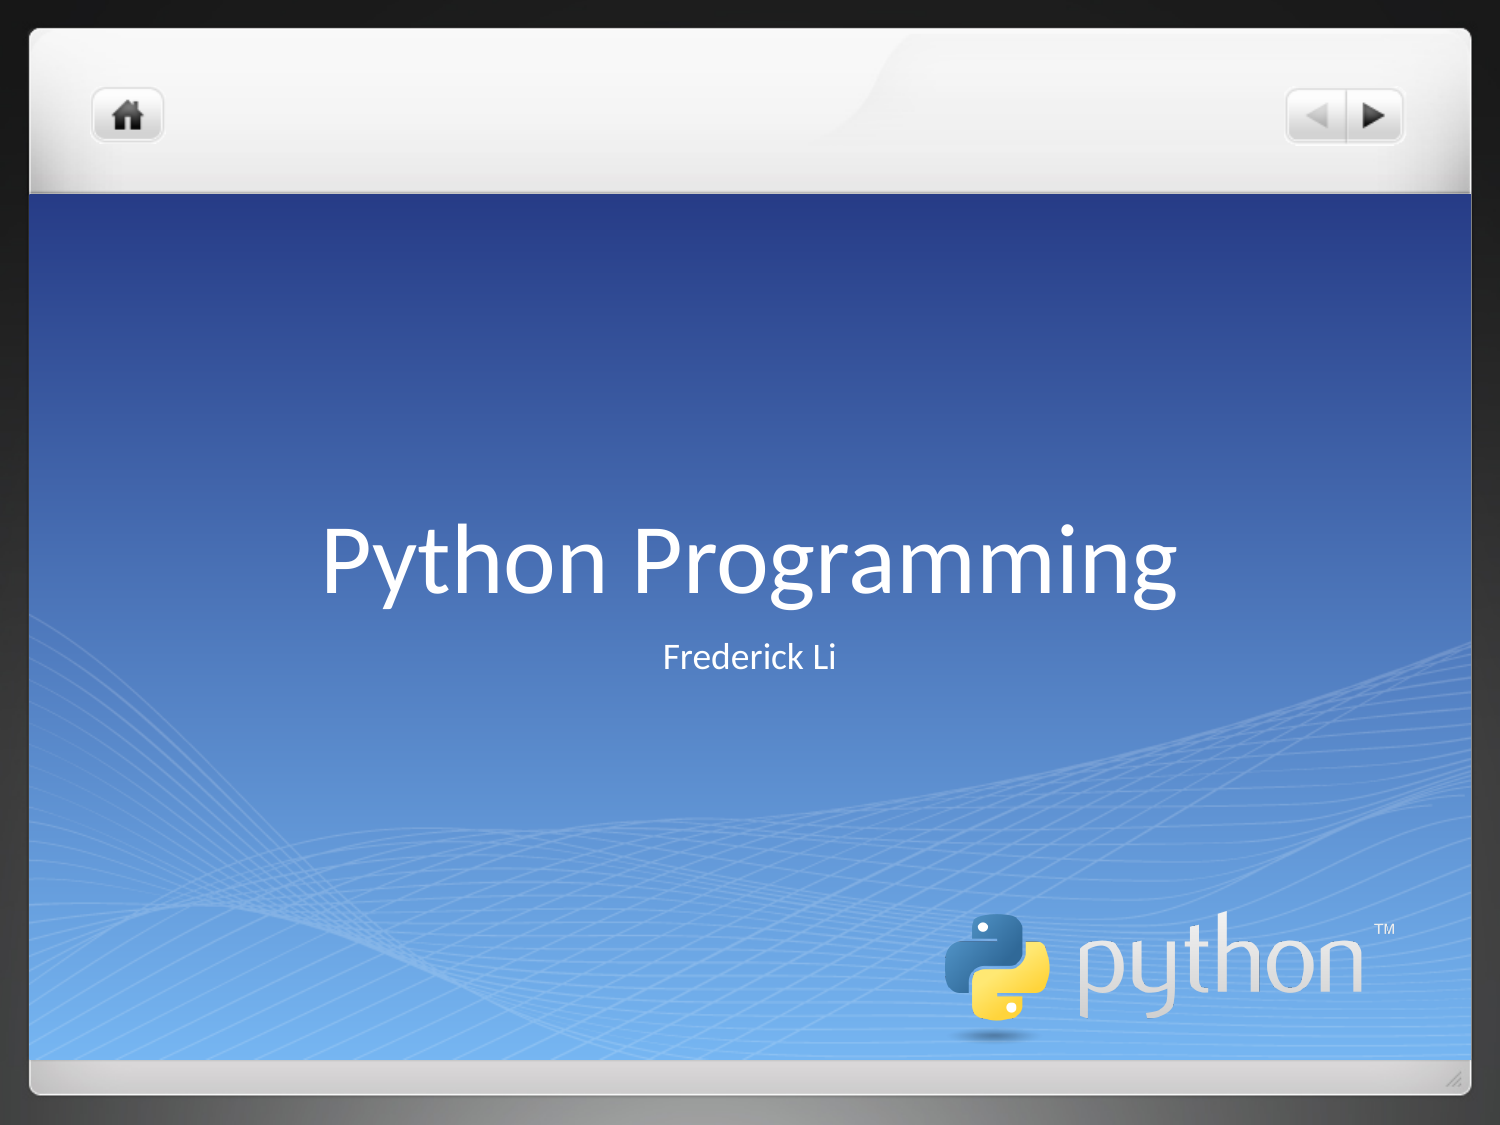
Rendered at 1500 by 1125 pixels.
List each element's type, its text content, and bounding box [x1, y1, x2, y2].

subtitle Frederick Li [68, 624, 1432, 749]
title Python Programming [68, 355, 1432, 622]
picture [0, 0, 1500, 1125]
